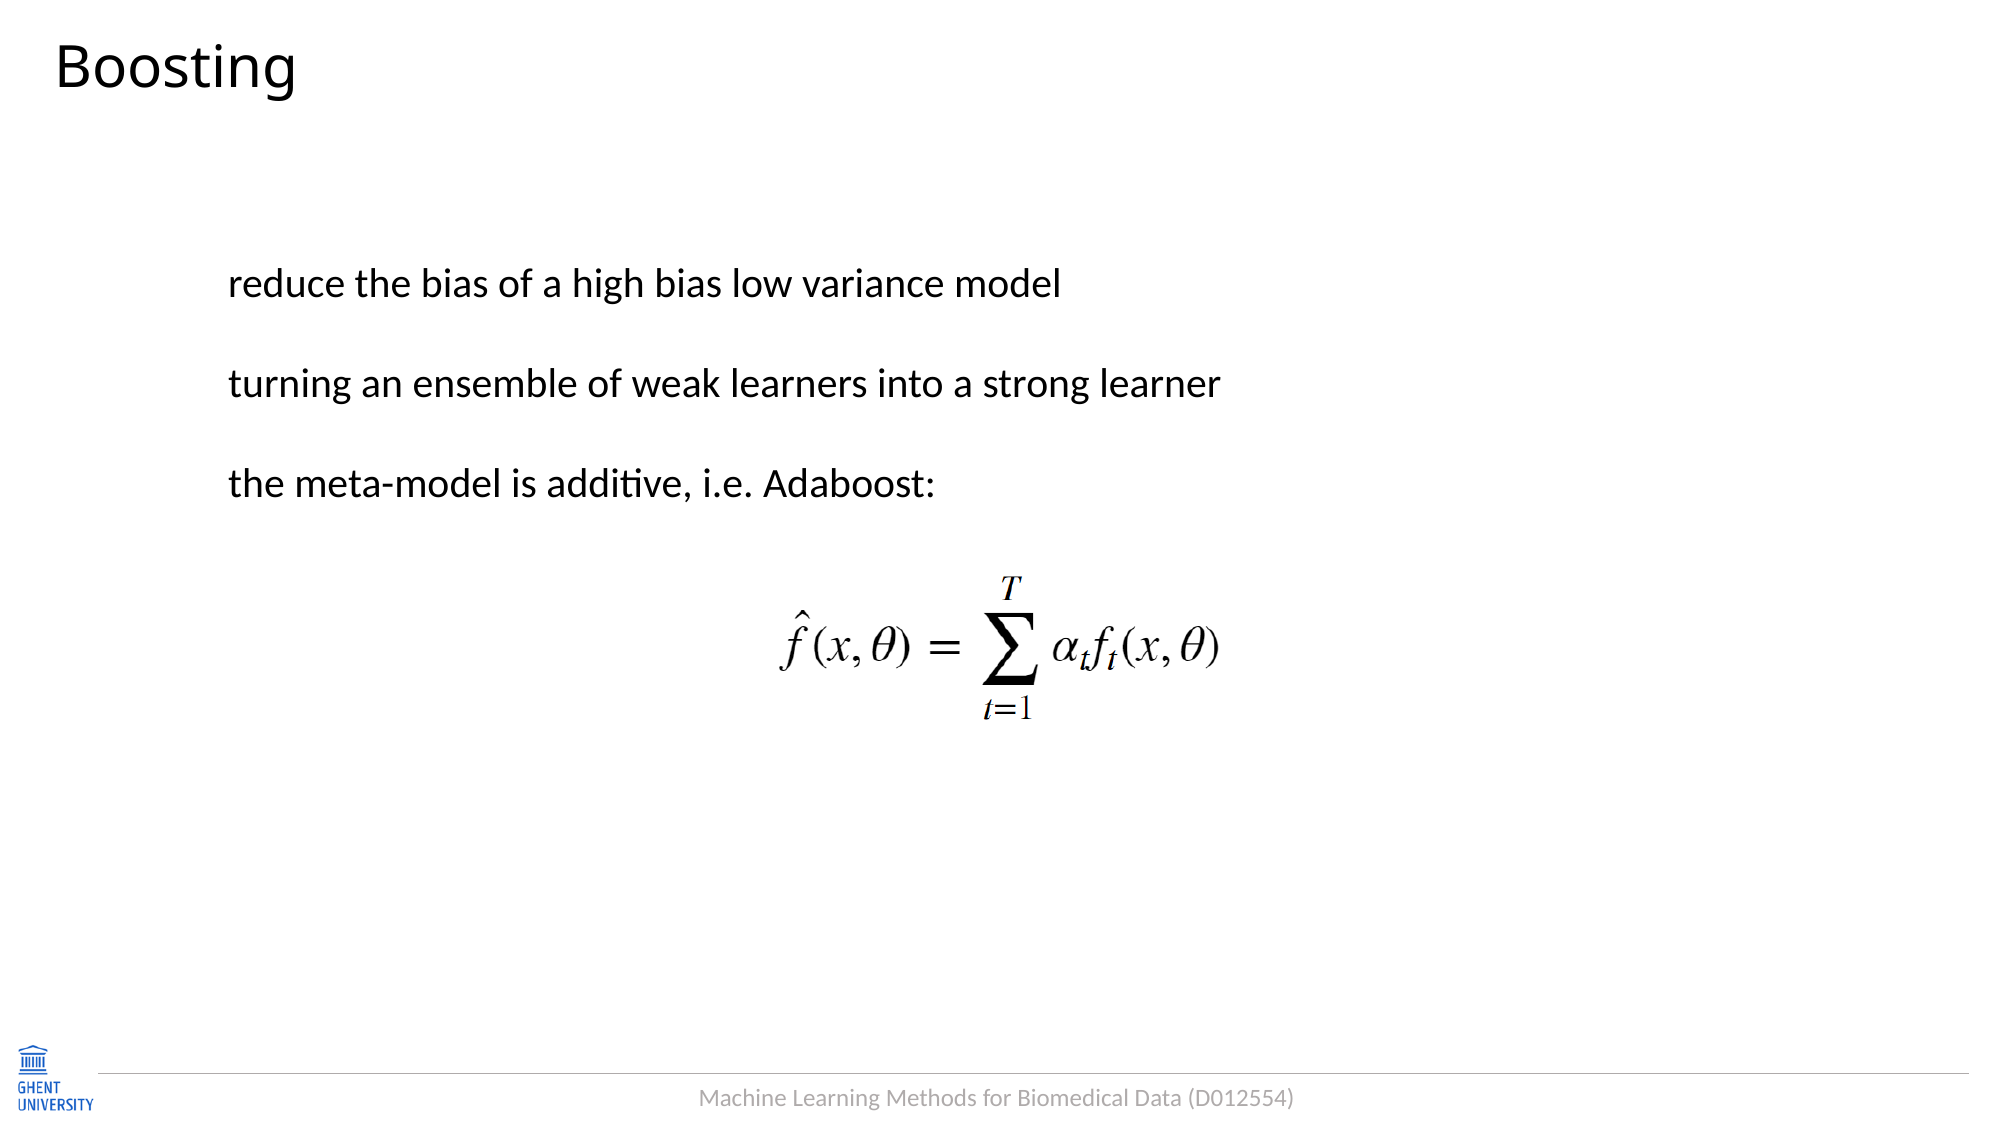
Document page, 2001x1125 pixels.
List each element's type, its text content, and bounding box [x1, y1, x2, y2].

text_box reduce the bias of a high bias low variance model turning an ensemble of weak learners into a strong learner the meta-model is additive, i.e. Adaboost: [213, 248, 1775, 514]
picture [758, 547, 1222, 742]
text_box Machine Learning Methods for Biomedical Data (D012554) [10, 1074, 1990, 1120]
text_box Boosting [39, 21, 1967, 107]
picture [10, 1031, 101, 1118]
